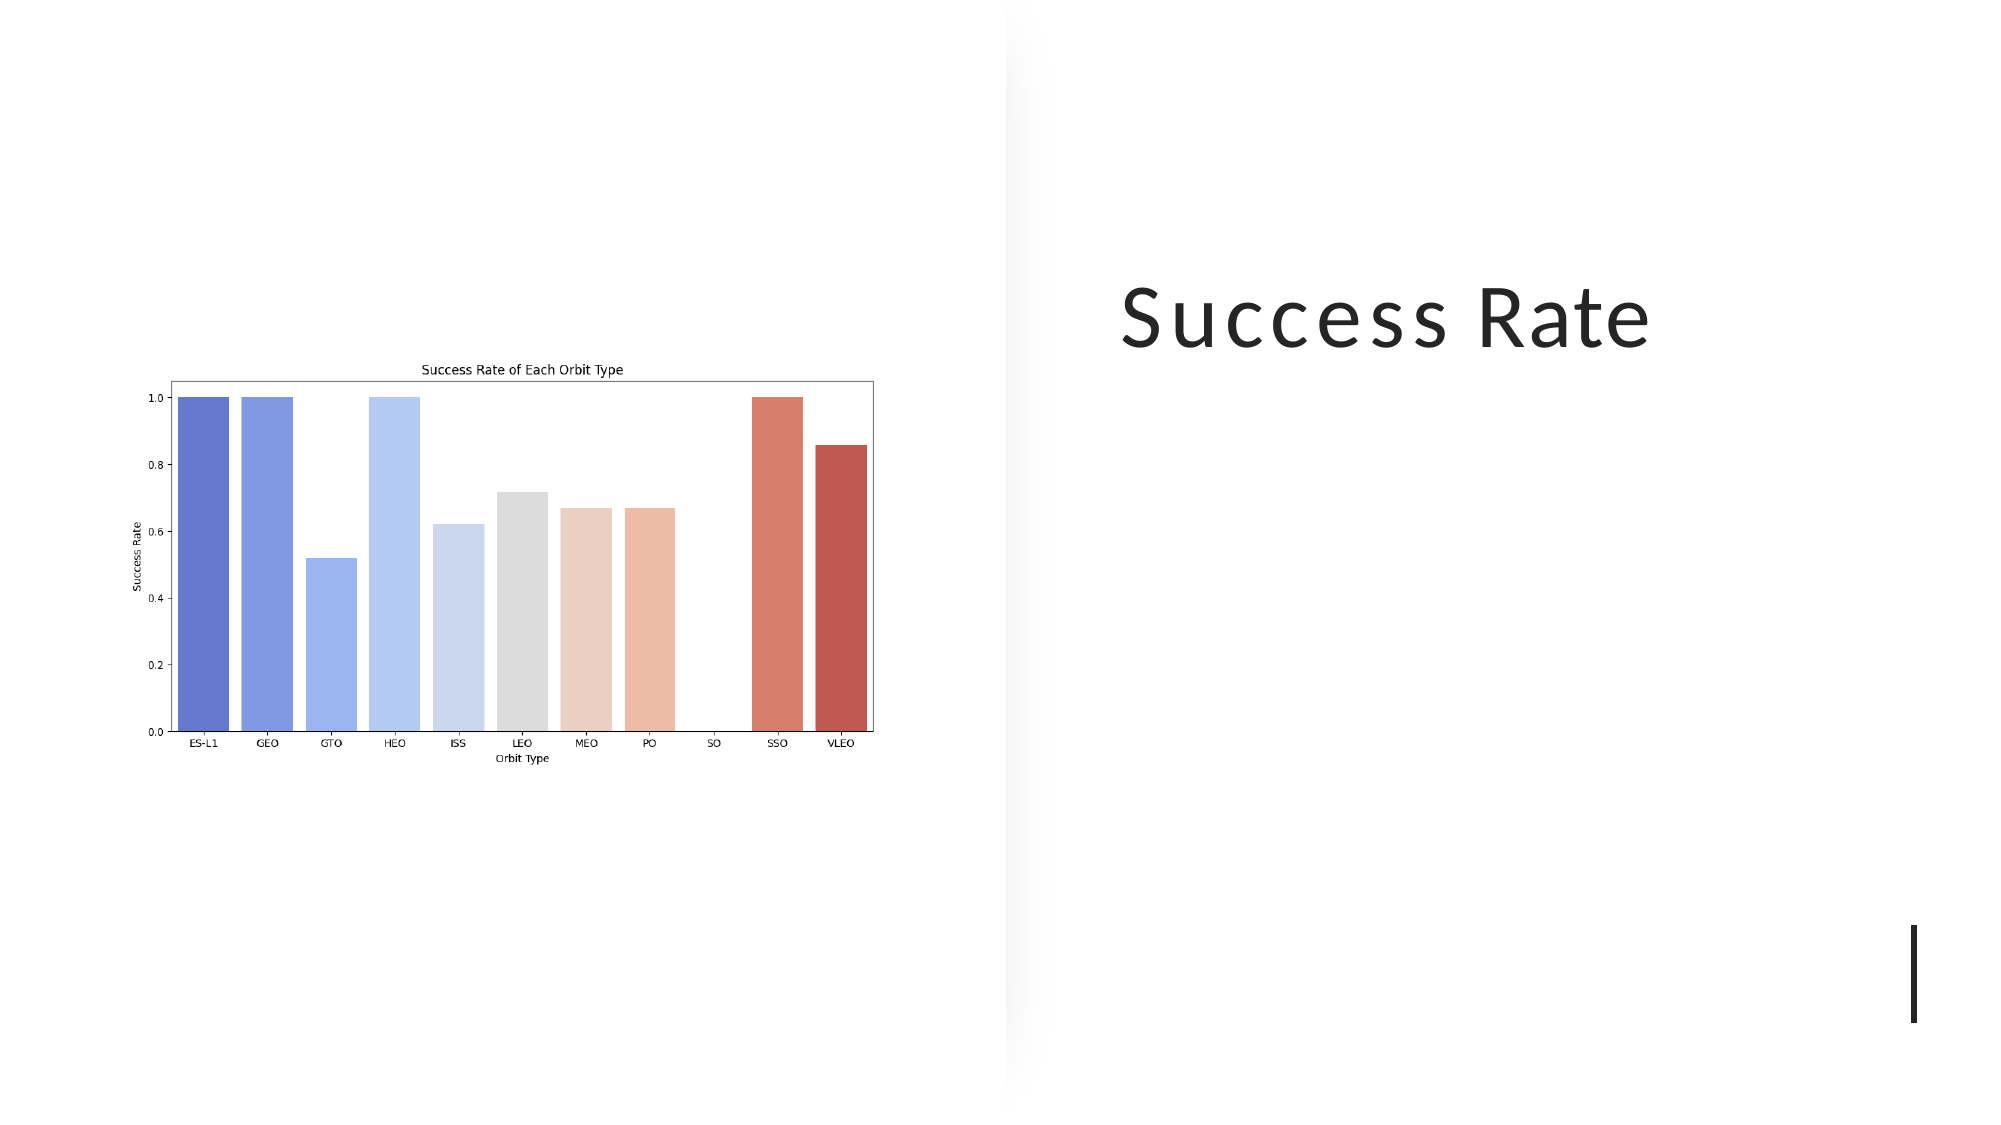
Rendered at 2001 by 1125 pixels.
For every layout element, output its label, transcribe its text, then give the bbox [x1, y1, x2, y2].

title Success Rate [1059, 52, 1891, 444]
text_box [0, 0, 1055, 1125]
